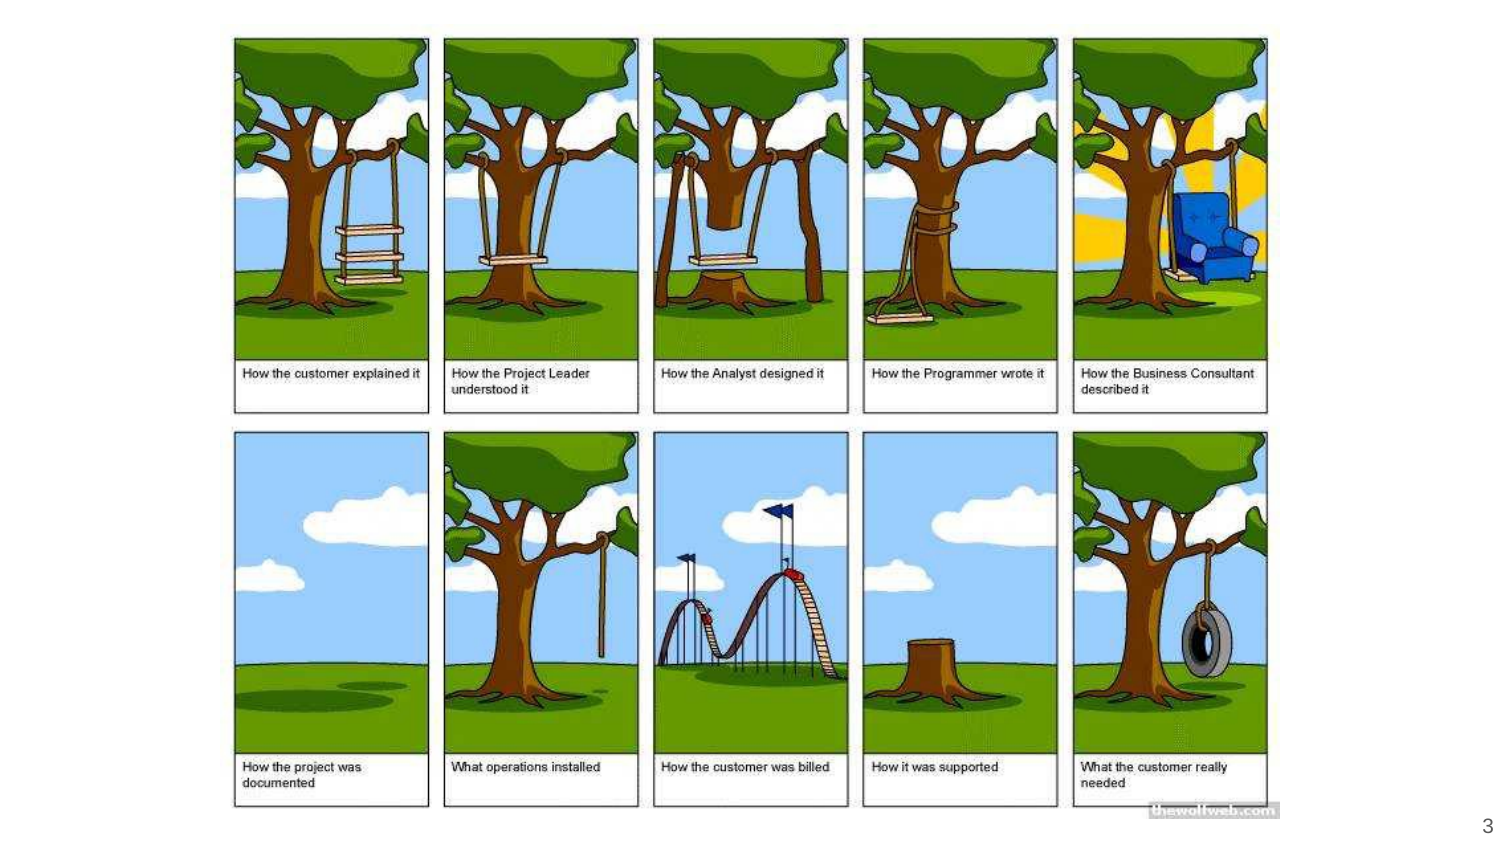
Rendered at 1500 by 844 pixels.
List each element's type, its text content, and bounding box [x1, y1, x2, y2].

picture [220, 24, 1280, 819]
slide_number 3 [1469, 804, 1494, 838]
